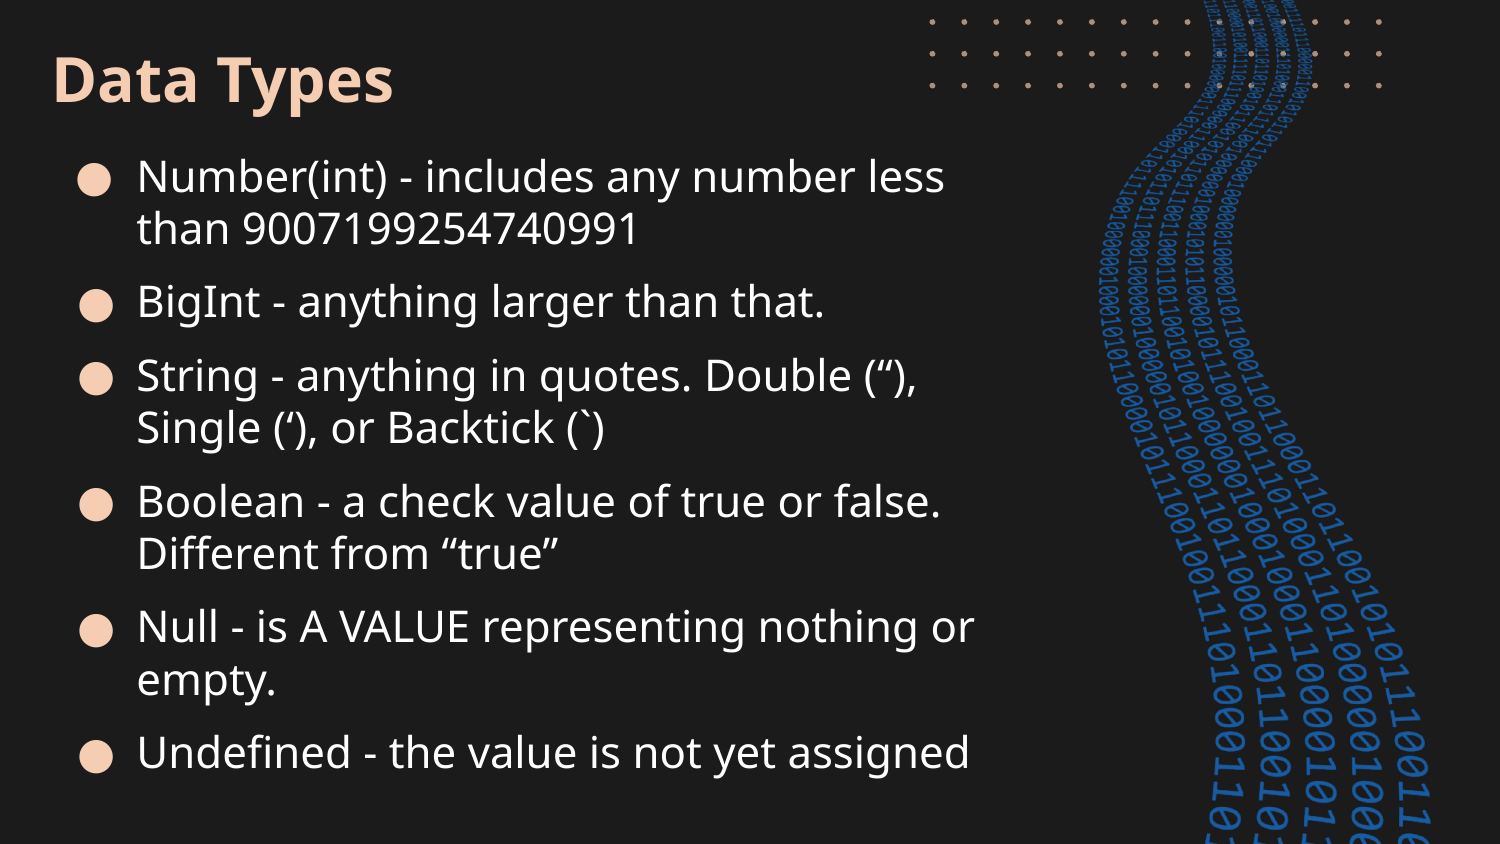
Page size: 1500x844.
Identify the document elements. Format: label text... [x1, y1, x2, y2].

list Number(int) - includes any number less than 9007199254740991 BigInt - anything larger than that. String - anything in quotes. Double (“), Single (‘), or Backtick (`) Boolean - a check value of true or false. Different from “true” Null - is A VALUE representing nothing or empty. Undefined - the value is not yet assigned [46, 133, 1054, 744]
title Data Types [36, 24, 824, 119]
picture [742, 0, 1500, 844]
